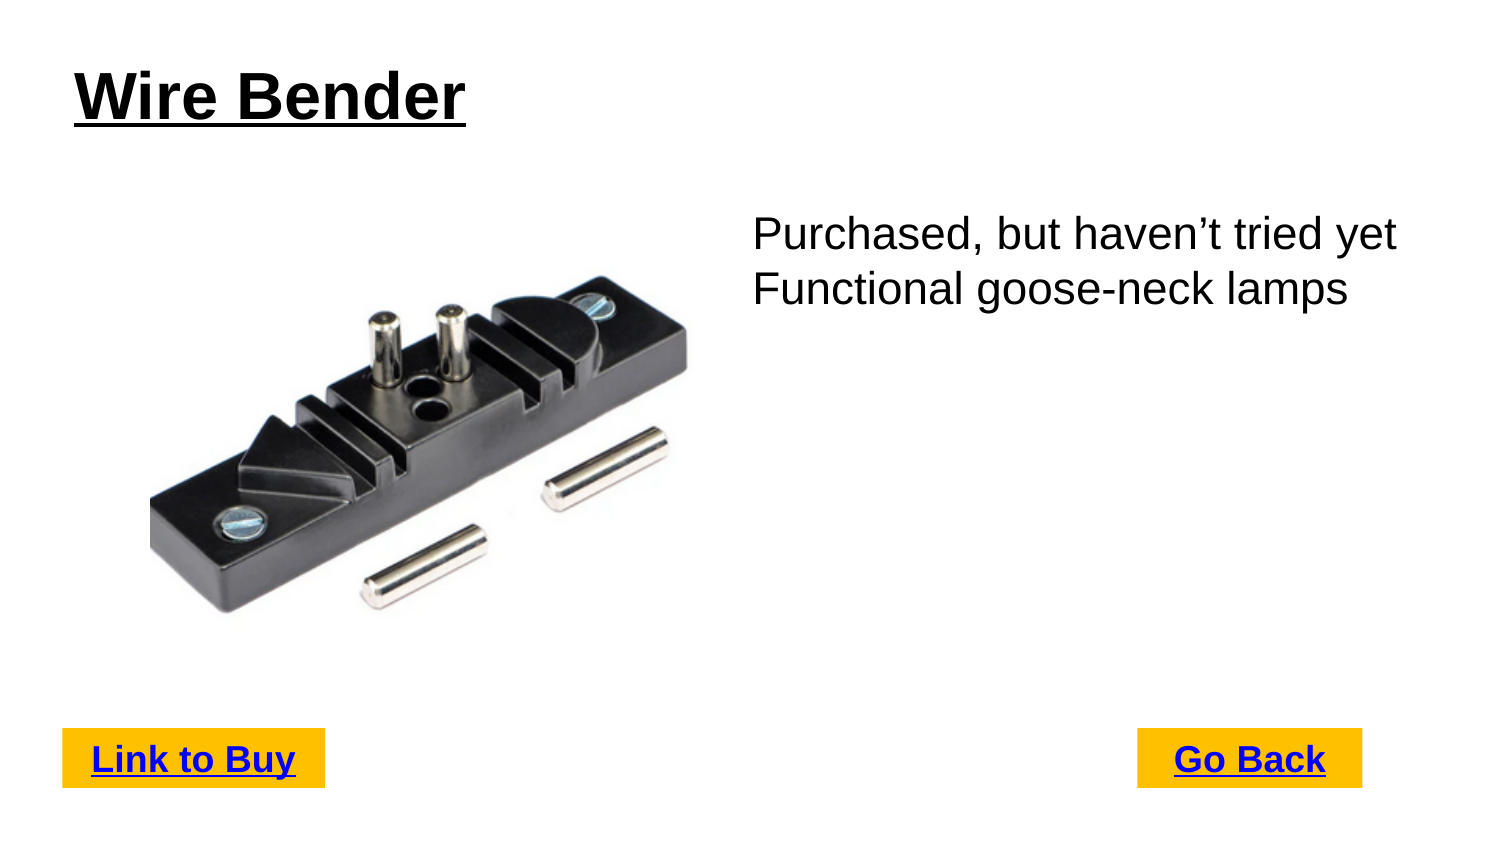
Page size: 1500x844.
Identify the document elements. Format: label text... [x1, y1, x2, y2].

picture [149, 259, 710, 640]
text_box Link to Buy [62, 728, 325, 788]
text_box Purchased, but haven’t tried yet Functional goose-neck lamps [737, 196, 1463, 322]
text_box Go Back [1137, 728, 1363, 788]
text_box Wire Bender [62, 46, 1413, 139]
